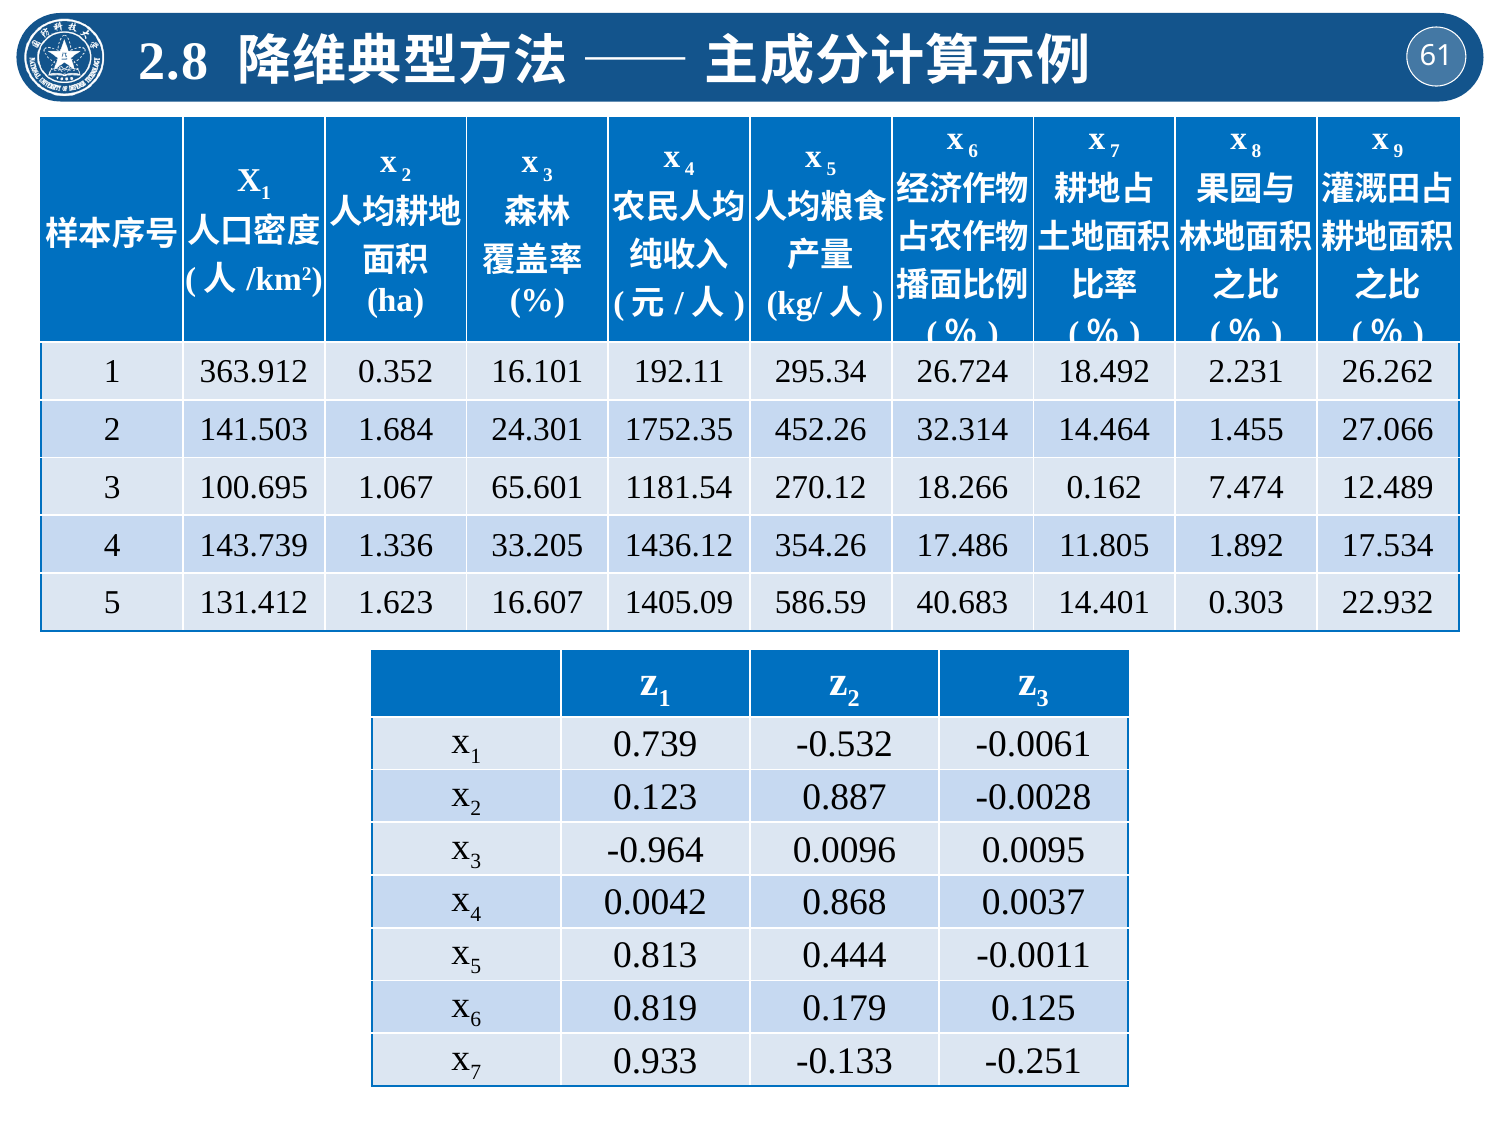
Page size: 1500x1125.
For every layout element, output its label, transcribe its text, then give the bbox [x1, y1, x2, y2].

table_header z3 [940, 652, 1127, 716]
table_cell 270.12 [751, 458, 891, 514]
table_cell 0.739 [562, 718, 749, 769]
table_cell 0.179 [751, 981, 938, 1032]
table_cell 2.231 [1176, 343, 1316, 399]
table_header z1 [562, 652, 749, 716]
table_cell 1.623 [326, 574, 466, 630]
table_cell 26.724 [893, 343, 1033, 399]
table_cell 1405.09 [609, 574, 749, 630]
table_cell 1.684 [326, 401, 466, 457]
table_cell 0.868 [751, 876, 938, 927]
table_cell 27.066 [1318, 401, 1458, 457]
table_cell 0.123 [562, 770, 749, 821]
picture [16, 9, 111, 104]
table_cell 0.444 [751, 929, 938, 980]
table_cell 11.805 [1034, 516, 1174, 572]
table_header x 4 农民人均纯收入 (元/人) [609, 119, 749, 341]
table_cell 1 [42, 343, 182, 399]
table_header x 5 人均粮食产量 (kg/人) [751, 119, 891, 341]
table_cell 14.464 [1034, 401, 1174, 457]
table_cell x1 [373, 718, 560, 769]
table_cell x5 [373, 929, 560, 980]
table_header x 8 果园与 林地面积之比 (％) [1176, 119, 1316, 341]
table_cell 0.933 [562, 1034, 749, 1085]
table_cell 586.59 [751, 574, 891, 630]
table_cell 1.892 [1176, 516, 1316, 572]
table_cell 1.067 [326, 458, 466, 514]
table_cell 18.266 [893, 458, 1033, 514]
table_cell 1436.12 [609, 516, 749, 572]
table_cell -0.0061 [940, 718, 1127, 769]
table_cell 32.314 [893, 401, 1033, 457]
table_header x 6 经济作物占农作物播面比例 (％) [893, 119, 1033, 341]
table_cell 295.34 [751, 343, 891, 399]
table_cell 354.26 [751, 516, 891, 572]
table_cell 0.162 [1034, 458, 1174, 514]
table_header z2 [751, 652, 938, 716]
table_cell 4 [42, 516, 182, 572]
table_header x 9 灌溉田占耕地面积之比 (％) [1318, 119, 1458, 341]
table_cell 0.887 [751, 770, 938, 821]
table_cell 0.0042 [562, 876, 749, 927]
table_cell 363.912 [184, 343, 324, 399]
table_cell 33.205 [467, 516, 607, 572]
table_cell 1.455 [1176, 401, 1316, 457]
table_header [373, 652, 560, 716]
table_header x 3 森林 覆盖率(%) [467, 119, 607, 341]
table_cell 0.0096 [751, 823, 938, 874]
table_cell 14.401 [1034, 574, 1174, 630]
table_cell -0.964 [562, 823, 749, 874]
table_cell 0.0037 [940, 876, 1127, 927]
text_box 2.8 降维典型方法 —— 主成分计算示例 [123, 17, 1337, 98]
table_cell 17.486 [893, 516, 1033, 572]
table_cell 24.301 [467, 401, 607, 457]
table_cell 141.503 [184, 401, 324, 457]
table_cell 0.125 [940, 981, 1127, 1032]
table_cell x2 [373, 770, 560, 821]
table_cell 143.739 [184, 516, 324, 572]
table_cell 16.101 [467, 343, 607, 399]
table_cell x3 [373, 823, 560, 874]
table_cell 0.303 [1176, 574, 1316, 630]
table_header 样本序号 [42, 119, 182, 341]
table_header x 2 人均耕地面积 (ha) [326, 119, 466, 341]
table_cell -0.133 [751, 1034, 938, 1085]
table_cell -0.0028 [940, 770, 1127, 821]
table_cell 18.492 [1034, 343, 1174, 399]
table_cell 452.26 [751, 401, 891, 457]
table_cell 1.336 [326, 516, 466, 572]
table_cell -0.532 [751, 718, 938, 769]
table_cell 40.683 [893, 574, 1033, 630]
table_cell 7.474 [1176, 458, 1316, 514]
table_cell 22.932 [1318, 574, 1458, 630]
table_cell 0.352 [326, 343, 466, 399]
table_cell x6 [373, 981, 560, 1032]
table_cell 192.11 [609, 343, 749, 399]
table_cell -0.251 [940, 1034, 1127, 1085]
table_cell 26.262 [1318, 343, 1458, 399]
table_cell x7 [373, 1034, 560, 1085]
table_header x 7 耕地占 土地面积比率 (％) [1034, 119, 1174, 341]
table_cell 17.534 [1318, 516, 1458, 572]
table_cell 131.412 [184, 574, 324, 630]
table_cell 65.601 [467, 458, 607, 514]
table_cell 12.489 [1318, 458, 1458, 514]
table_cell 16.607 [467, 574, 607, 630]
table_cell 0.819 [562, 981, 749, 1032]
table_cell 3 [42, 458, 182, 514]
table_cell 2 [42, 401, 182, 457]
table_cell 100.695 [184, 458, 324, 514]
table_cell 5 [42, 574, 182, 630]
table_cell x4 [373, 876, 560, 927]
table_cell 1752.35 [609, 401, 749, 457]
table_cell 0.0095 [940, 823, 1127, 874]
table_cell 0.813 [562, 929, 749, 980]
table_cell -0.0011 [940, 929, 1127, 980]
table_cell 1181.54 [609, 458, 749, 514]
table_header X1 人口密度 (人/km2) [184, 119, 324, 341]
